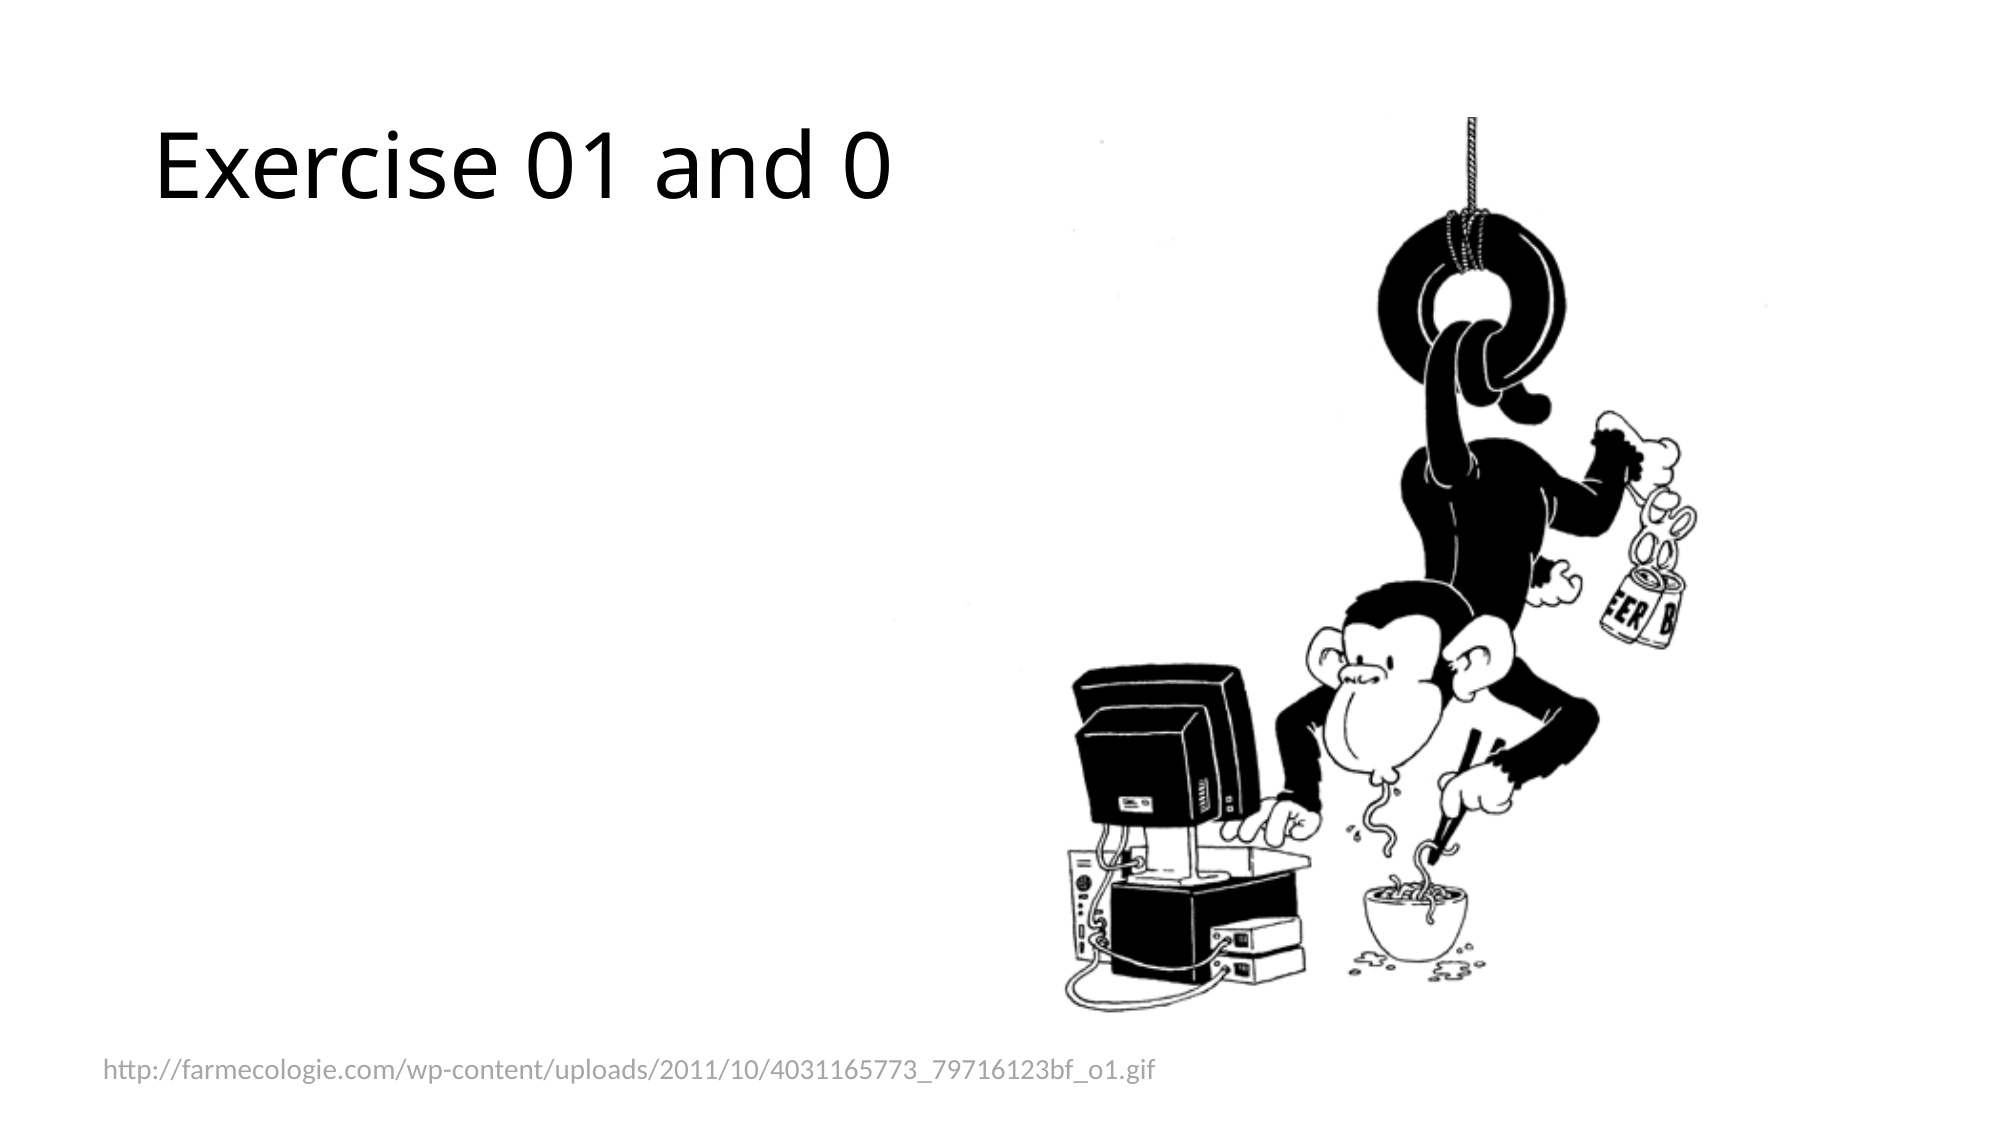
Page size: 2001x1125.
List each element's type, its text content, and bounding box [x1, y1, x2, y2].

title Exercise 01 and 02 [137, 59, 1863, 278]
text_box http://farmecologie.com/wp-content/uploads/2011/10/4031165773_79716123bf_o1.gif [88, 1043, 1172, 1093]
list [894, 117, 1848, 1072]
